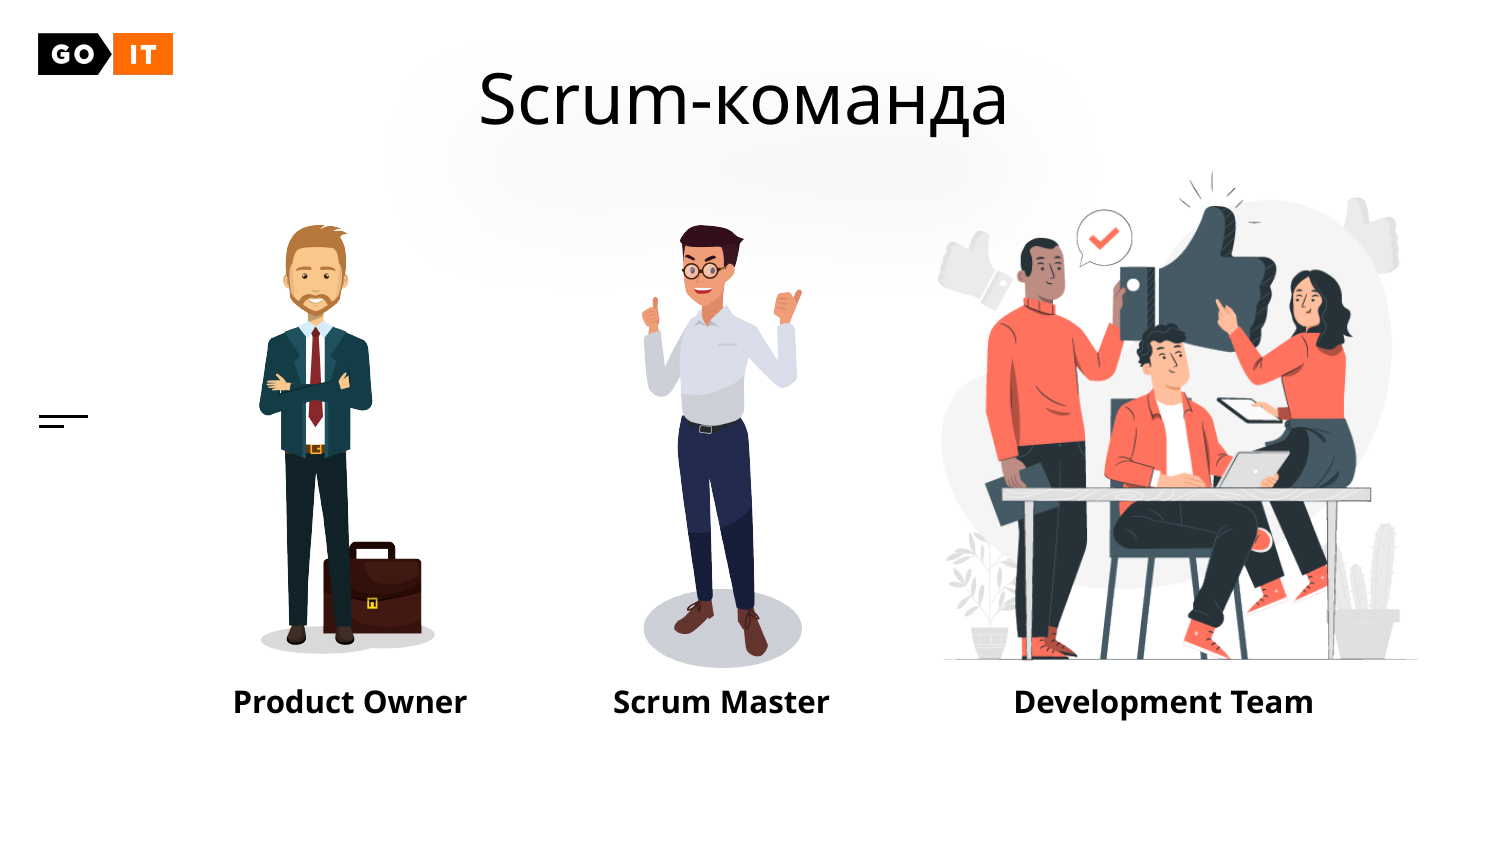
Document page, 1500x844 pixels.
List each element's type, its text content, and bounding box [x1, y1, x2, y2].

text_box Product Owner [131, 676, 503, 726]
text_box Development Team [945, 676, 1383, 726]
text_box Scrum Master [503, 676, 941, 726]
picture [642, 225, 802, 668]
title Scrum-команда [276, 47, 1224, 156]
picture [38, 33, 174, 75]
picture [259, 225, 436, 654]
picture [937, 171, 1418, 663]
